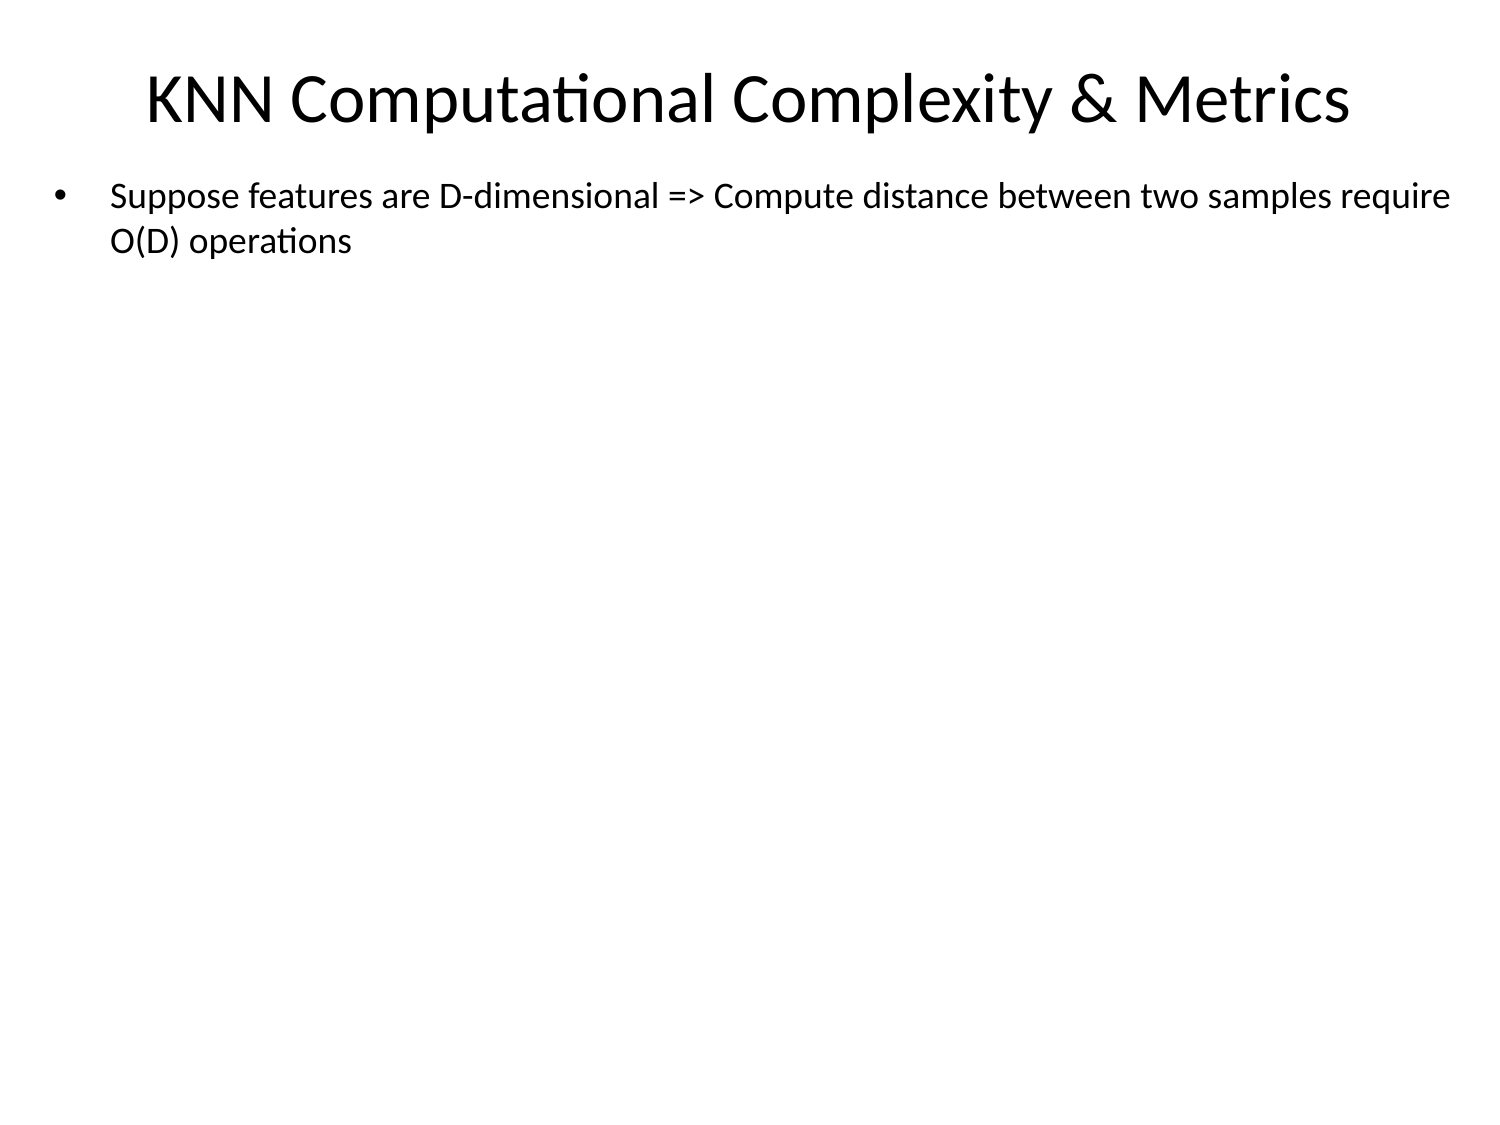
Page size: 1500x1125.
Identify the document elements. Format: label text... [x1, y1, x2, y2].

list Suppose features are D-dimensional => Compute distance between two samples require O(D) operations [38, 163, 1479, 1012]
title KNN Computational Complexity & Metrics [75, 0, 1425, 163]
